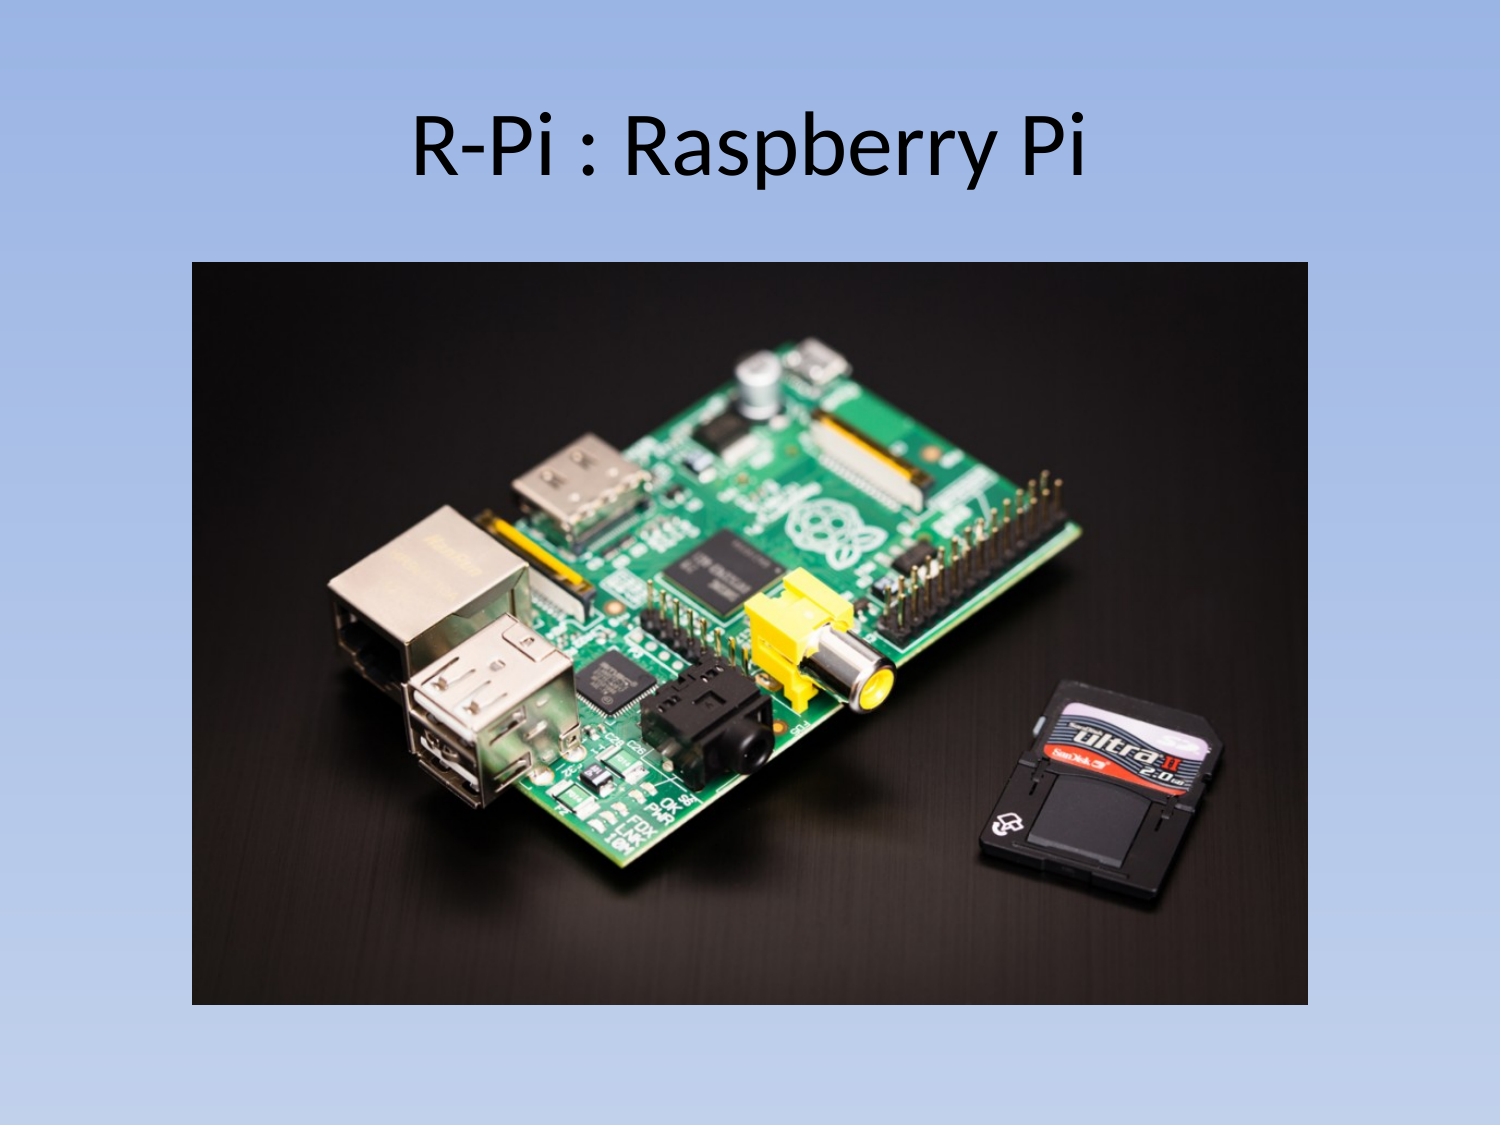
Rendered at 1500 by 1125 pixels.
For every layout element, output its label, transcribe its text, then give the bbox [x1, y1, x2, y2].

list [192, 262, 1308, 1006]
title R-Pi : Raspberry Pi [75, 45, 1425, 233]
